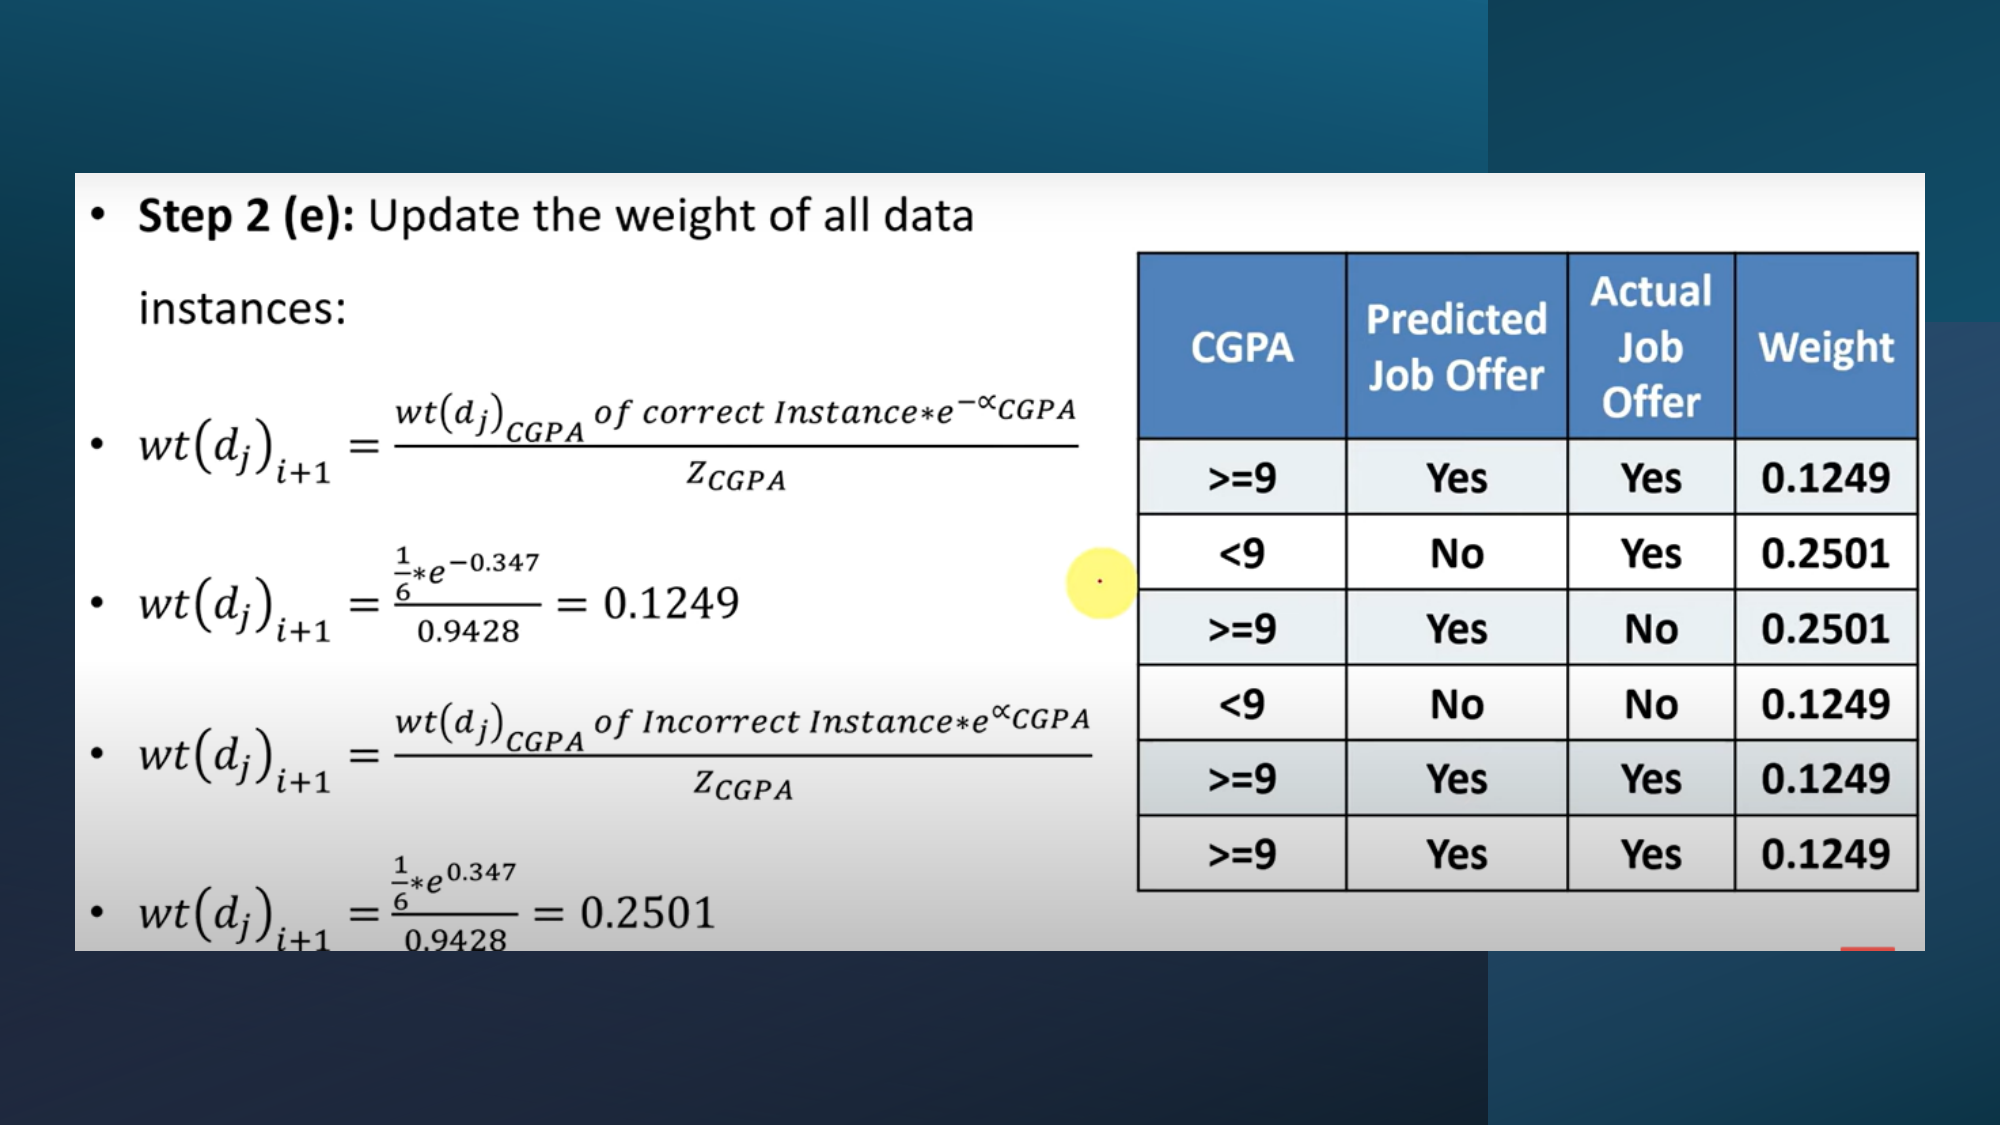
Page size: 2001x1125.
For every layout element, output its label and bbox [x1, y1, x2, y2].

text_box [0, 321, 2000, 1125]
text_box [1489, 0, 2000, 321]
text_box [0, 0, 1489, 321]
picture [74, 173, 1926, 952]
